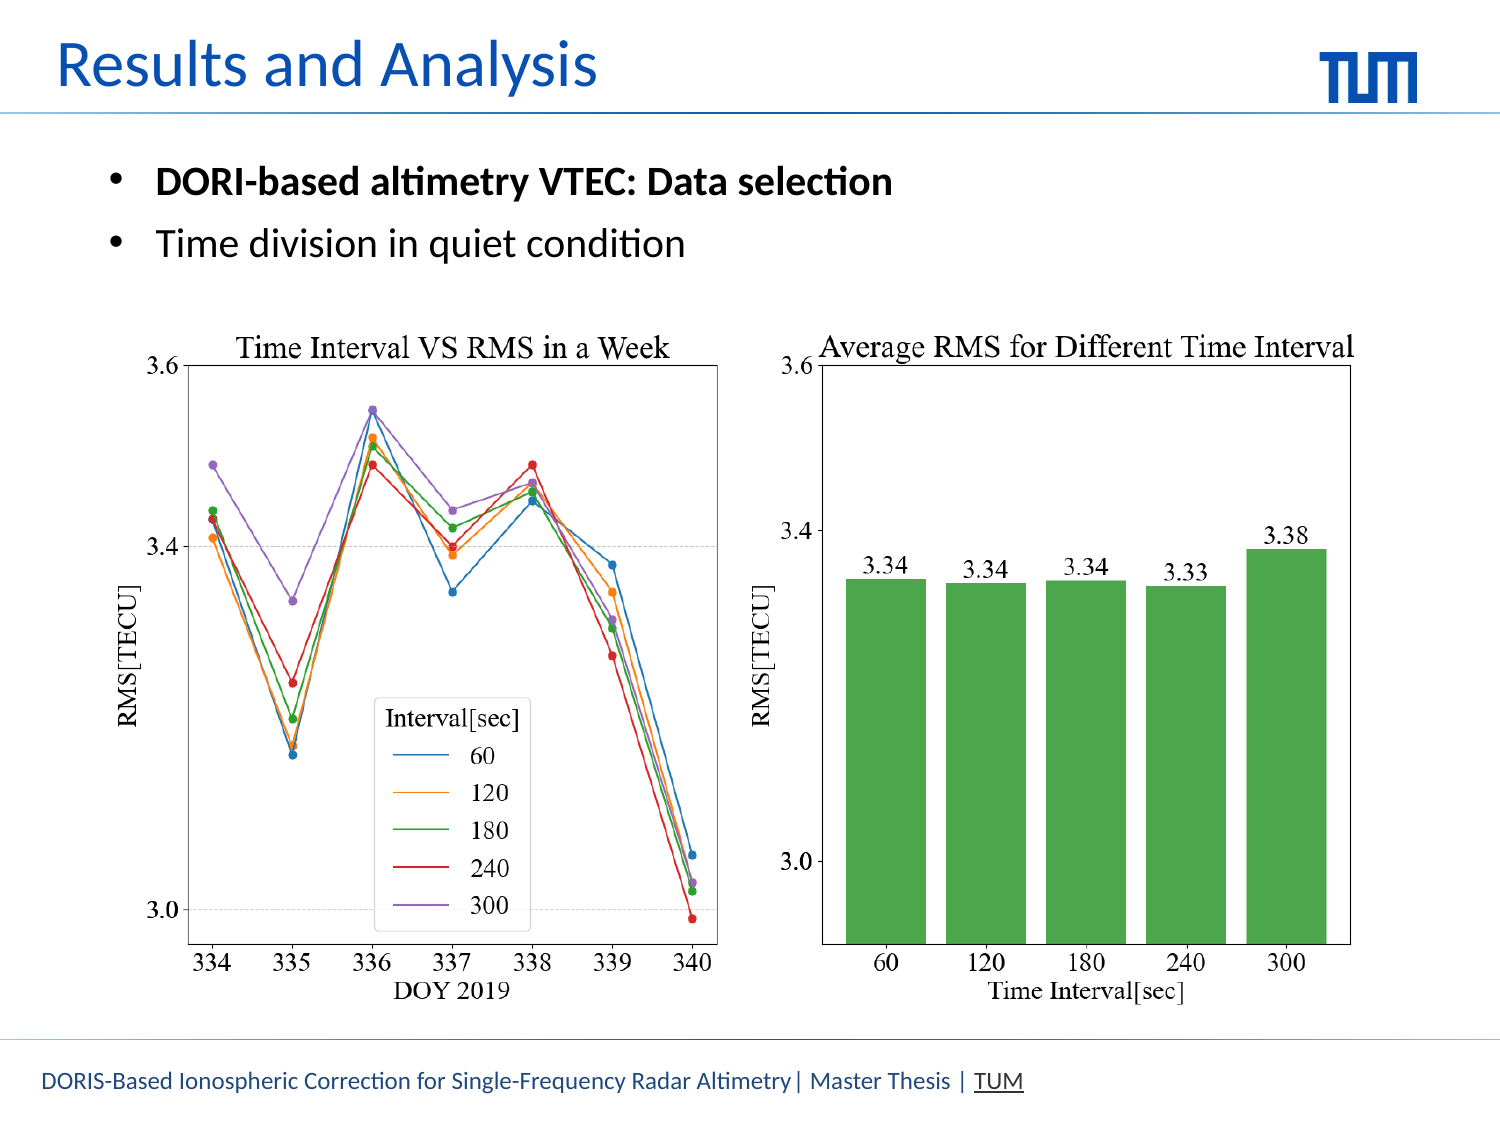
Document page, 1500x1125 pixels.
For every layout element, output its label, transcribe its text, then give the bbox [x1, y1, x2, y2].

text_box DORIS-Based Ionospheric Correction for Single-Frequency Radar Altimetry| Master Thesis | TUM [41, 1064, 1459, 1095]
picture [0, 52, 1500, 1040]
text_box Results and Analysis [41, 12, 1311, 108]
text_box DORI-based altimetry VTEC: Data selection Time division in quiet condition [93, 145, 1344, 272]
